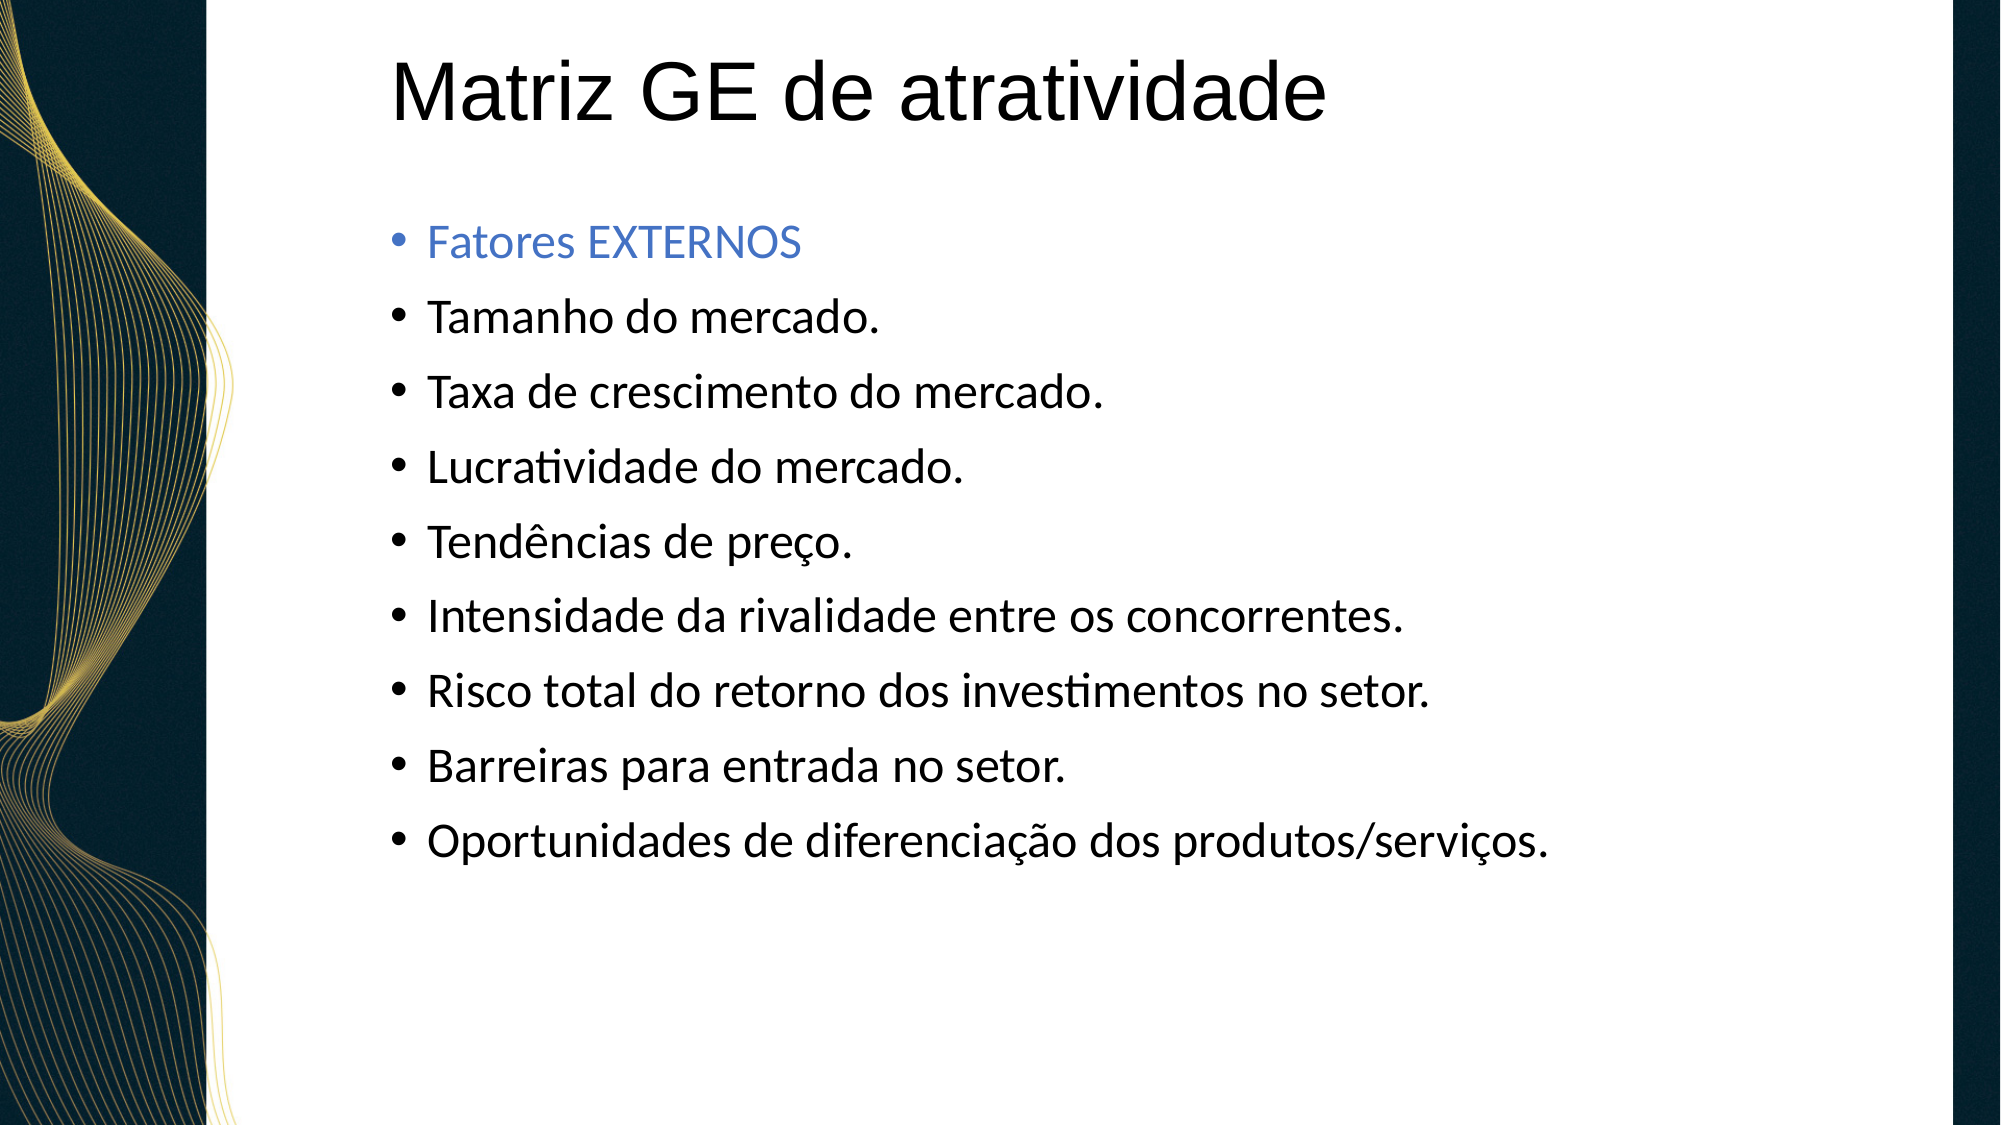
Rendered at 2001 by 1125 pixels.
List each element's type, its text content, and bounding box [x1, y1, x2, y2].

list Fatores EXTERNOS Tamanho do mercado. Taxa de crescimento do mercado. Lucratividade do mercado. Tendências de preço. Intensidade da rivalidade entre os concorrentes. Risco total do retorno dos investimentos no setor. Barreiras para entrada no setor. Oportunidades de diferenciação dos produtos/serviços. [375, 208, 1650, 1021]
picture [0, 0, 2001, 1125]
title Matriz GE de atratividade [375, 37, 1713, 149]
